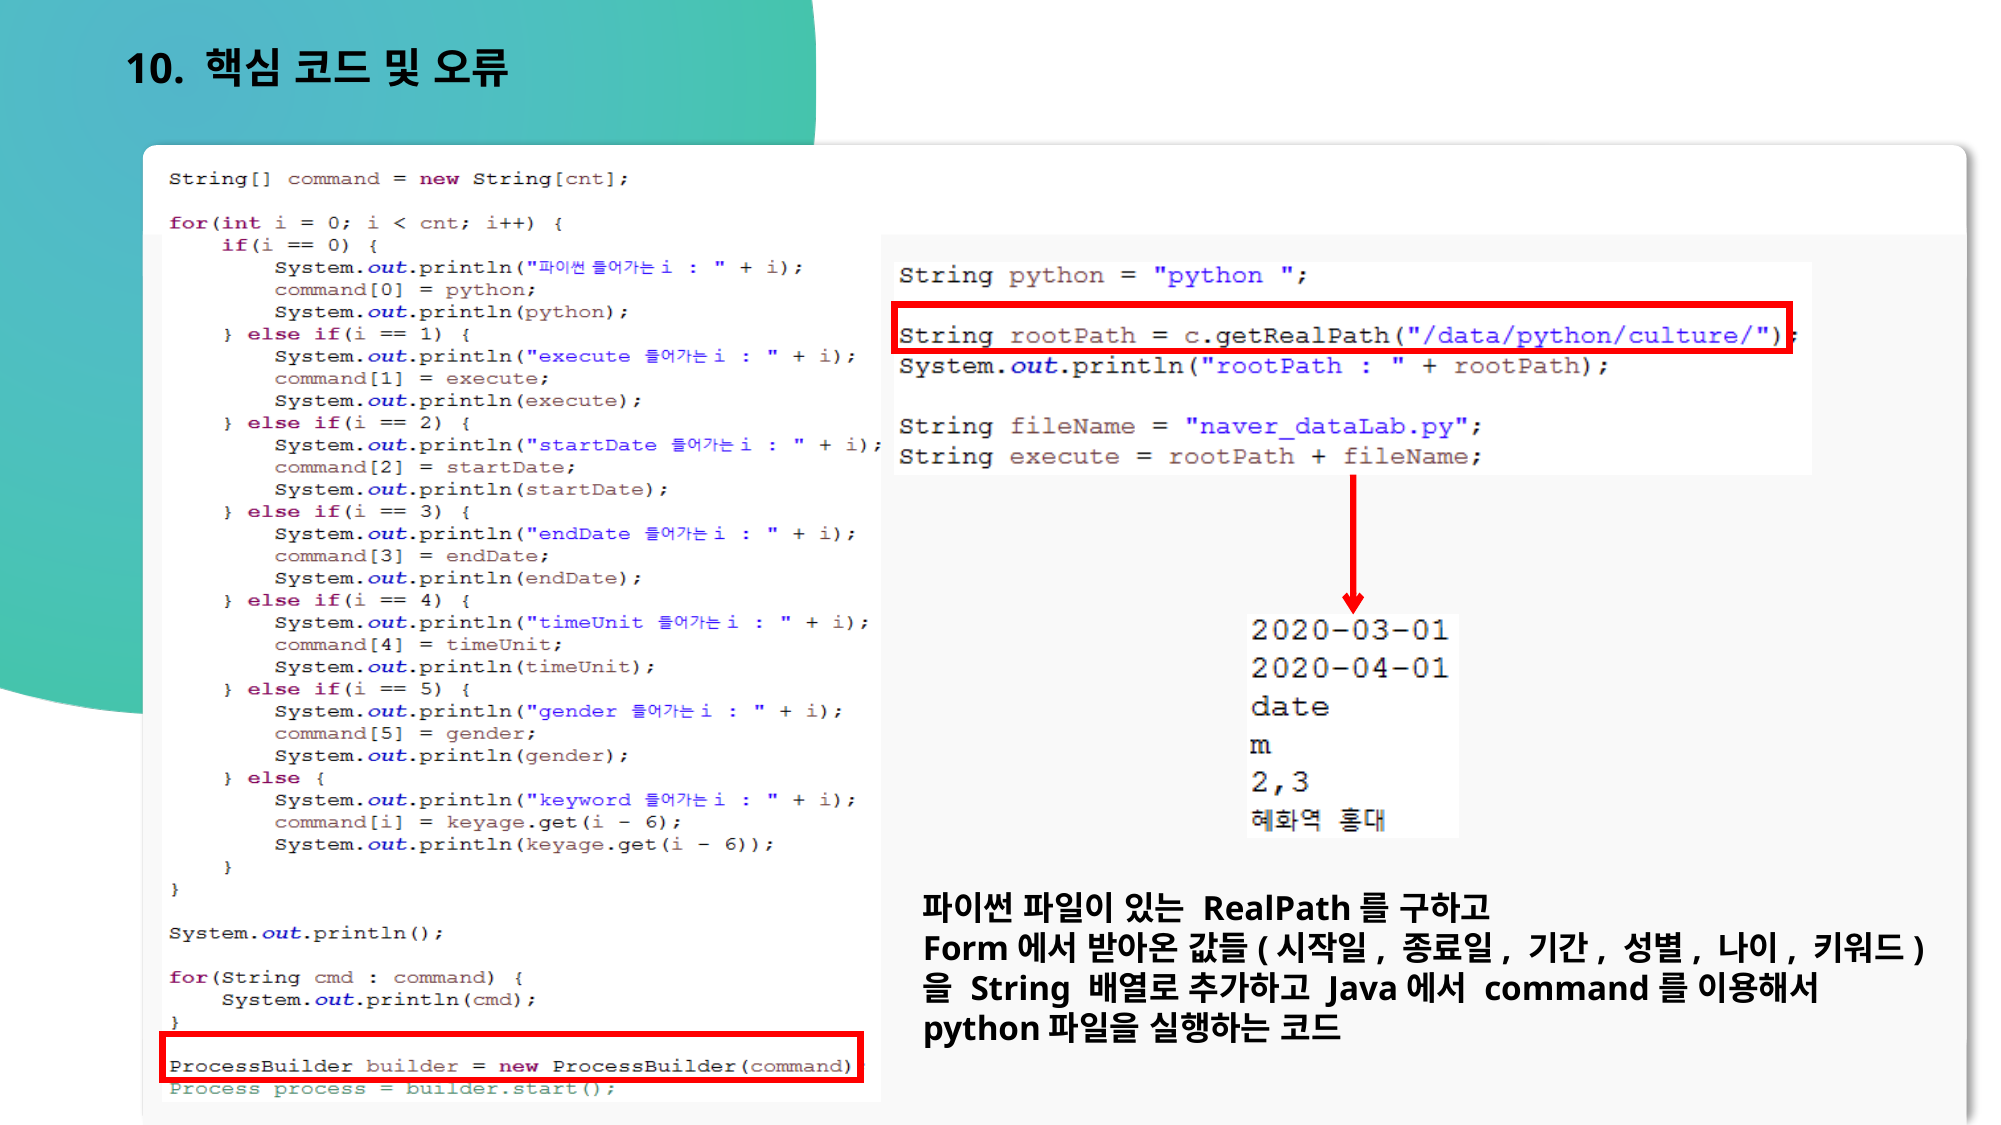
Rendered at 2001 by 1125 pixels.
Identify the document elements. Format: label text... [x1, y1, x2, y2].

picture [162, 169, 881, 1102]
text_box 10. 핵심 코드 및 오류 [110, 34, 538, 99]
text_box 파이썬 파일이 있는 RealPath를 구하고 Form에서 받아온 값들(시작일, 종료일, 기간, 성별, 나이, 키워드)을 String 배열로 추가하고 Java에서 command를 이용해서 python파일을 실행하는 코드 [908, 880, 1957, 1055]
picture [894, 262, 1812, 475]
picture [1247, 614, 1459, 838]
text_box [881, 237, 2000, 259]
text_box [881, 259, 2000, 335]
picture [0, 0, 817, 715]
